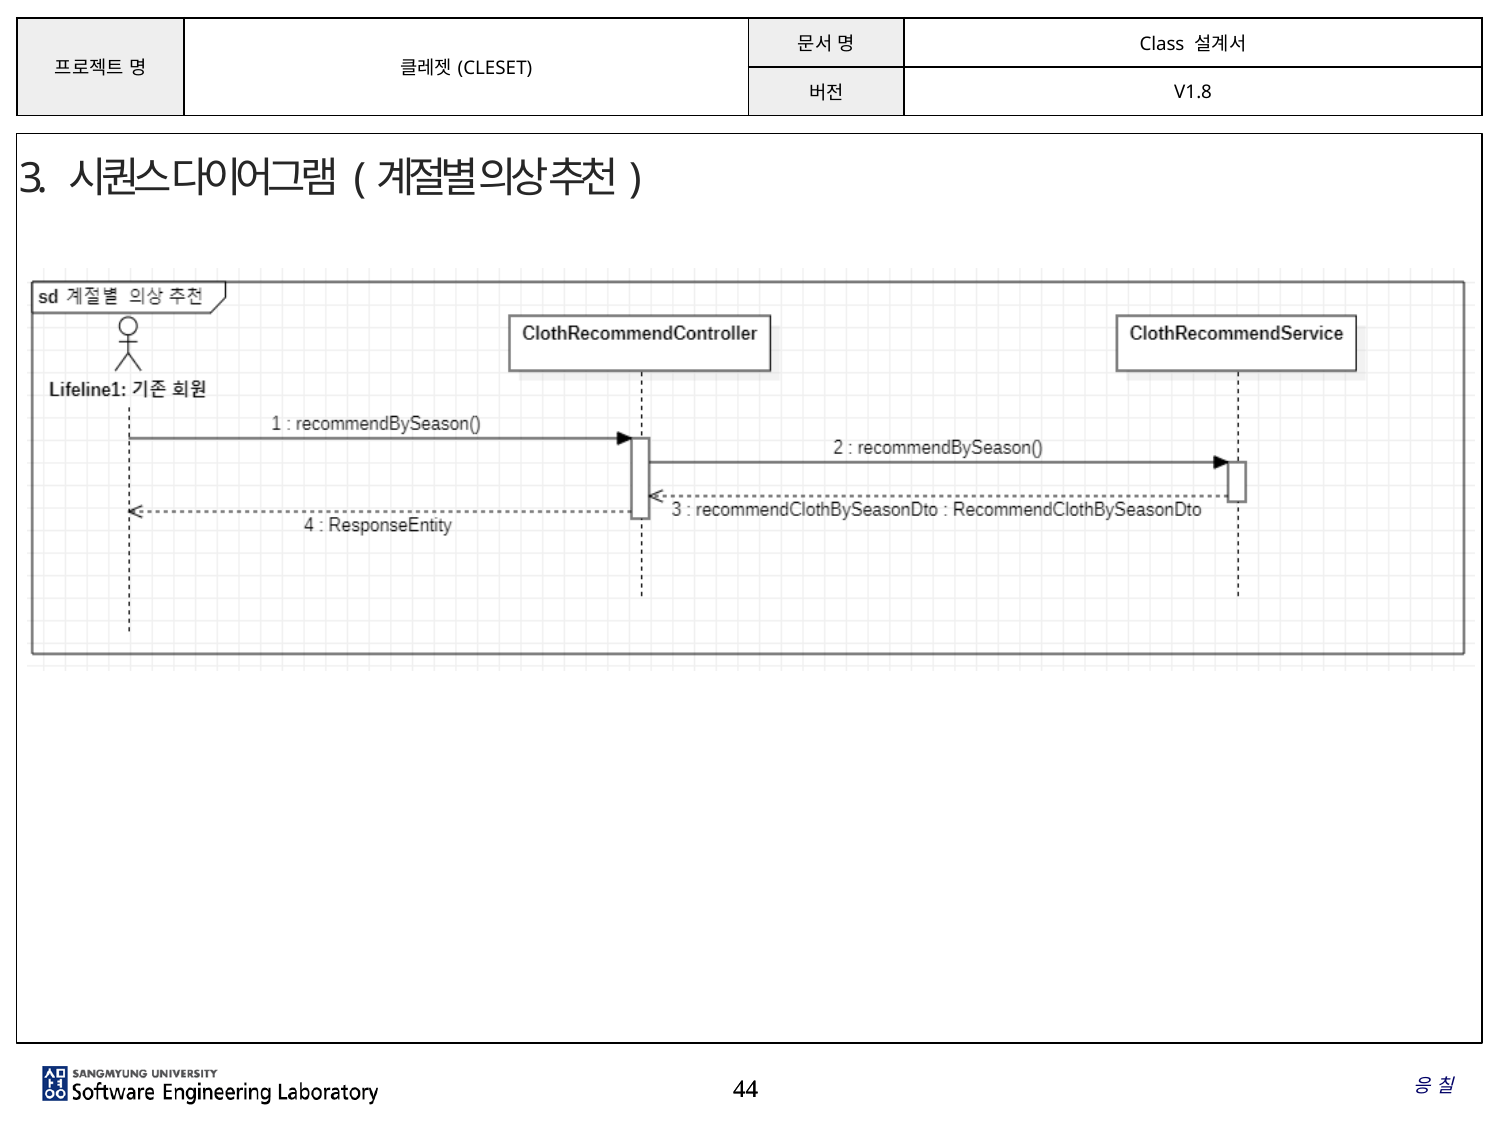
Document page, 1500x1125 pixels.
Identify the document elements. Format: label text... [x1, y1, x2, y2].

footer 응 칠 [994, 1060, 1454, 1110]
picture [27, 268, 1475, 671]
picture [42, 1066, 382, 1106]
text_box 3. 시퀀스 다이어그램 (계절별 의상 추천) [4, 143, 657, 209]
